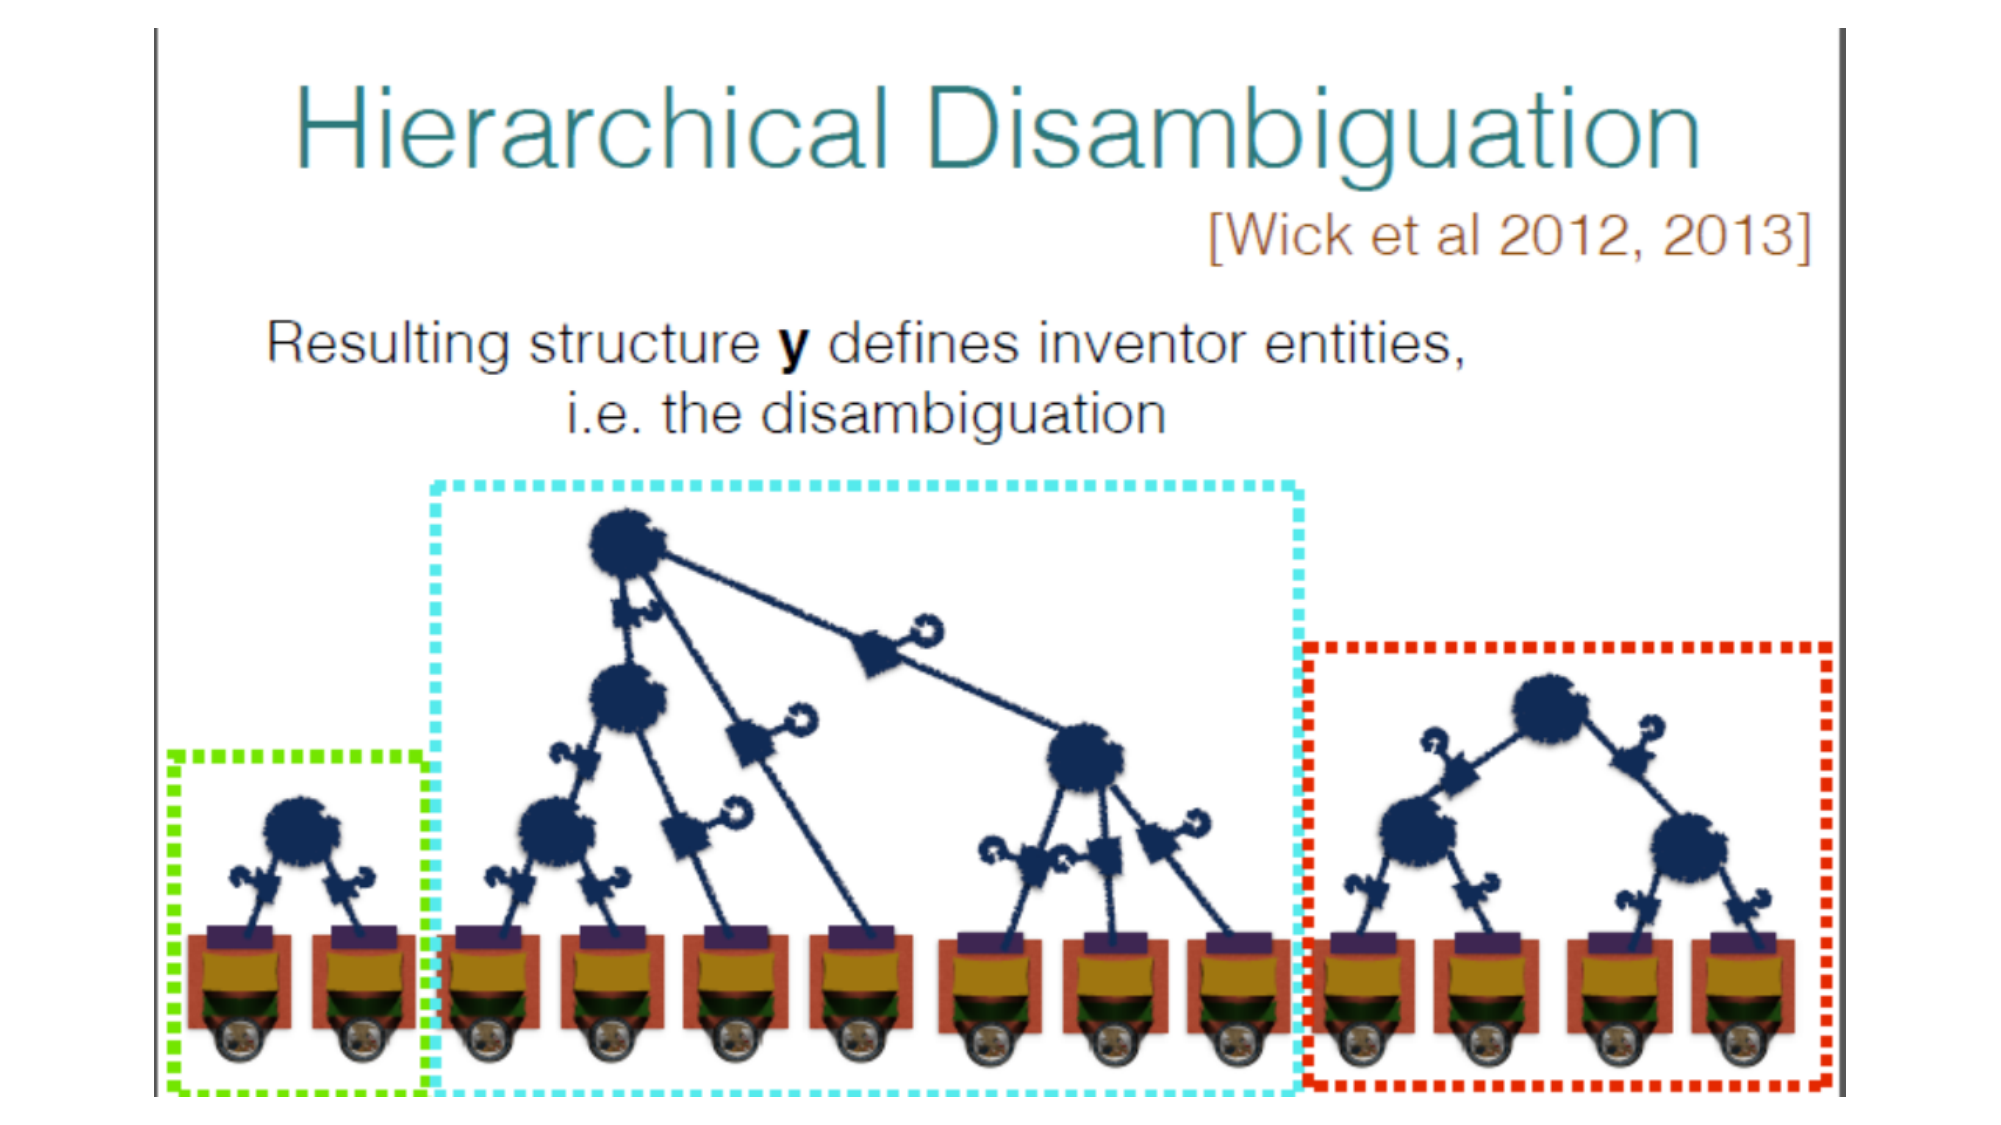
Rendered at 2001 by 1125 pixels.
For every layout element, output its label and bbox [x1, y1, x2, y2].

picture [154, 28, 1846, 1097]
